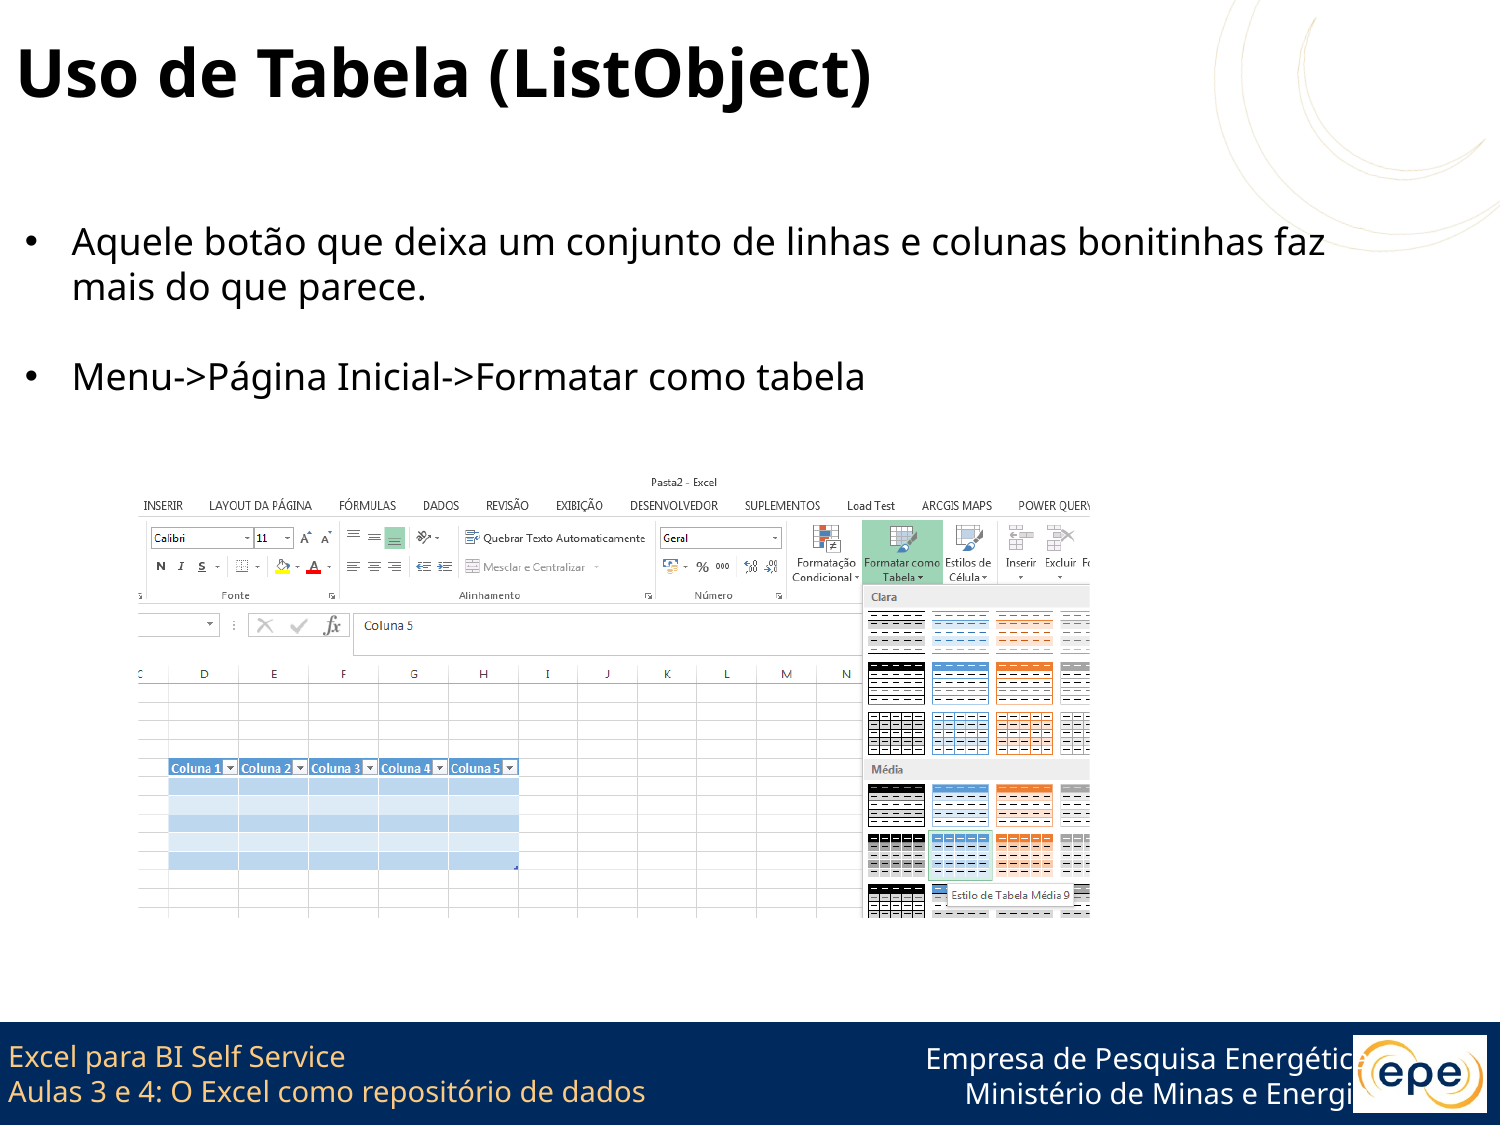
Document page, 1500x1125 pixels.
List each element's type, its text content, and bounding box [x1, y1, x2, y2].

title Uso de Tabela (ListObject) [0, 3, 1459, 148]
text_box Aquele botão que deixa um conjunto de linhas e colunas bonitinhas faz mais do que parece. Menu->Página Inicial->Formatar como tabela [10, 120, 1399, 541]
picture [138, 470, 1090, 918]
picture [1353, 1035, 1487, 1113]
